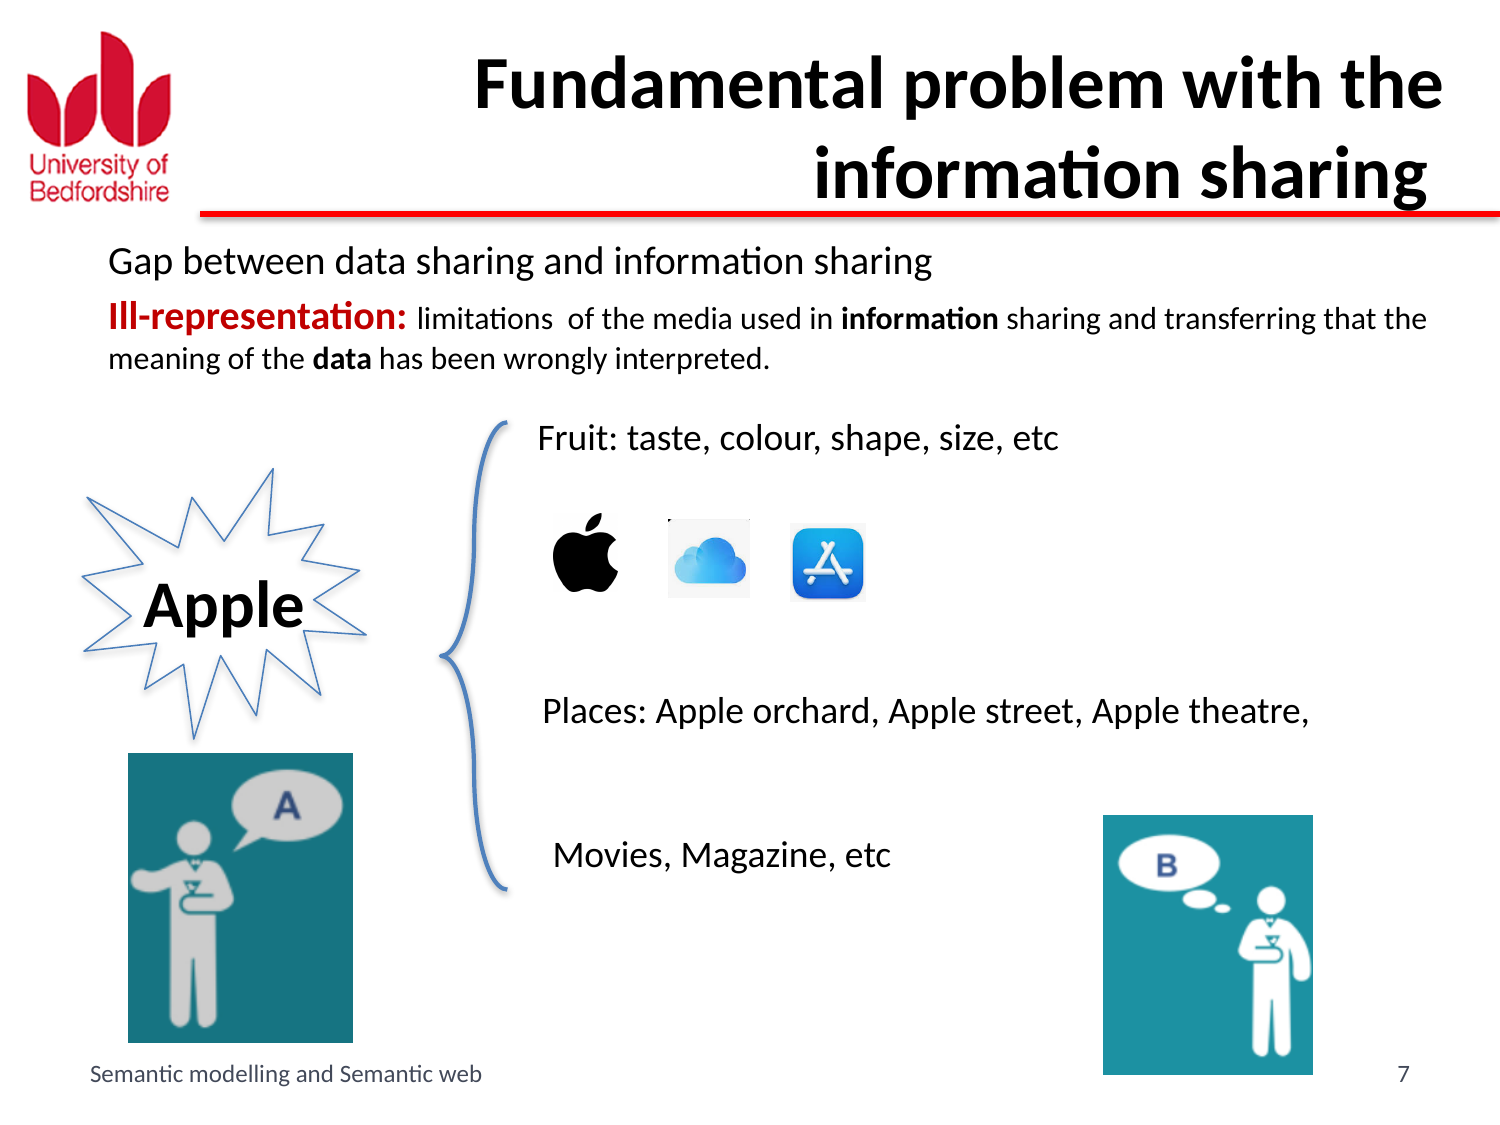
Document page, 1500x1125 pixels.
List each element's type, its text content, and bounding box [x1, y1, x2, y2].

picture [668, 519, 750, 598]
list Gap between data sharing and information sharing Ill-representation: limitations of the media used in information sharing and transferring that the meaning of the data has been wrongly interpreted. [93, 226, 1500, 386]
text_box Movies, Magazine, etc [537, 822, 915, 883]
picture [790, 523, 867, 602]
picture [0, 15, 201, 214]
slide_number Semantic modelling and Semantic web [75, 1042, 503, 1103]
text_box Fruit: taste, colour, shape, size, etc [522, 405, 1209, 466]
picture [1103, 814, 1314, 1075]
picture [127, 753, 353, 1044]
picture [553, 513, 618, 593]
text_box Places: Apple orchard, Apple street, Apple theatre, [527, 678, 1335, 739]
title Fundamental problem with the information sharing [93, 30, 1461, 218]
text_box [81, 467, 367, 740]
text_box Apple [311, 553, 378, 649]
text_box [438, 420, 508, 892]
slide_number 7 [1344, 1042, 1425, 1103]
